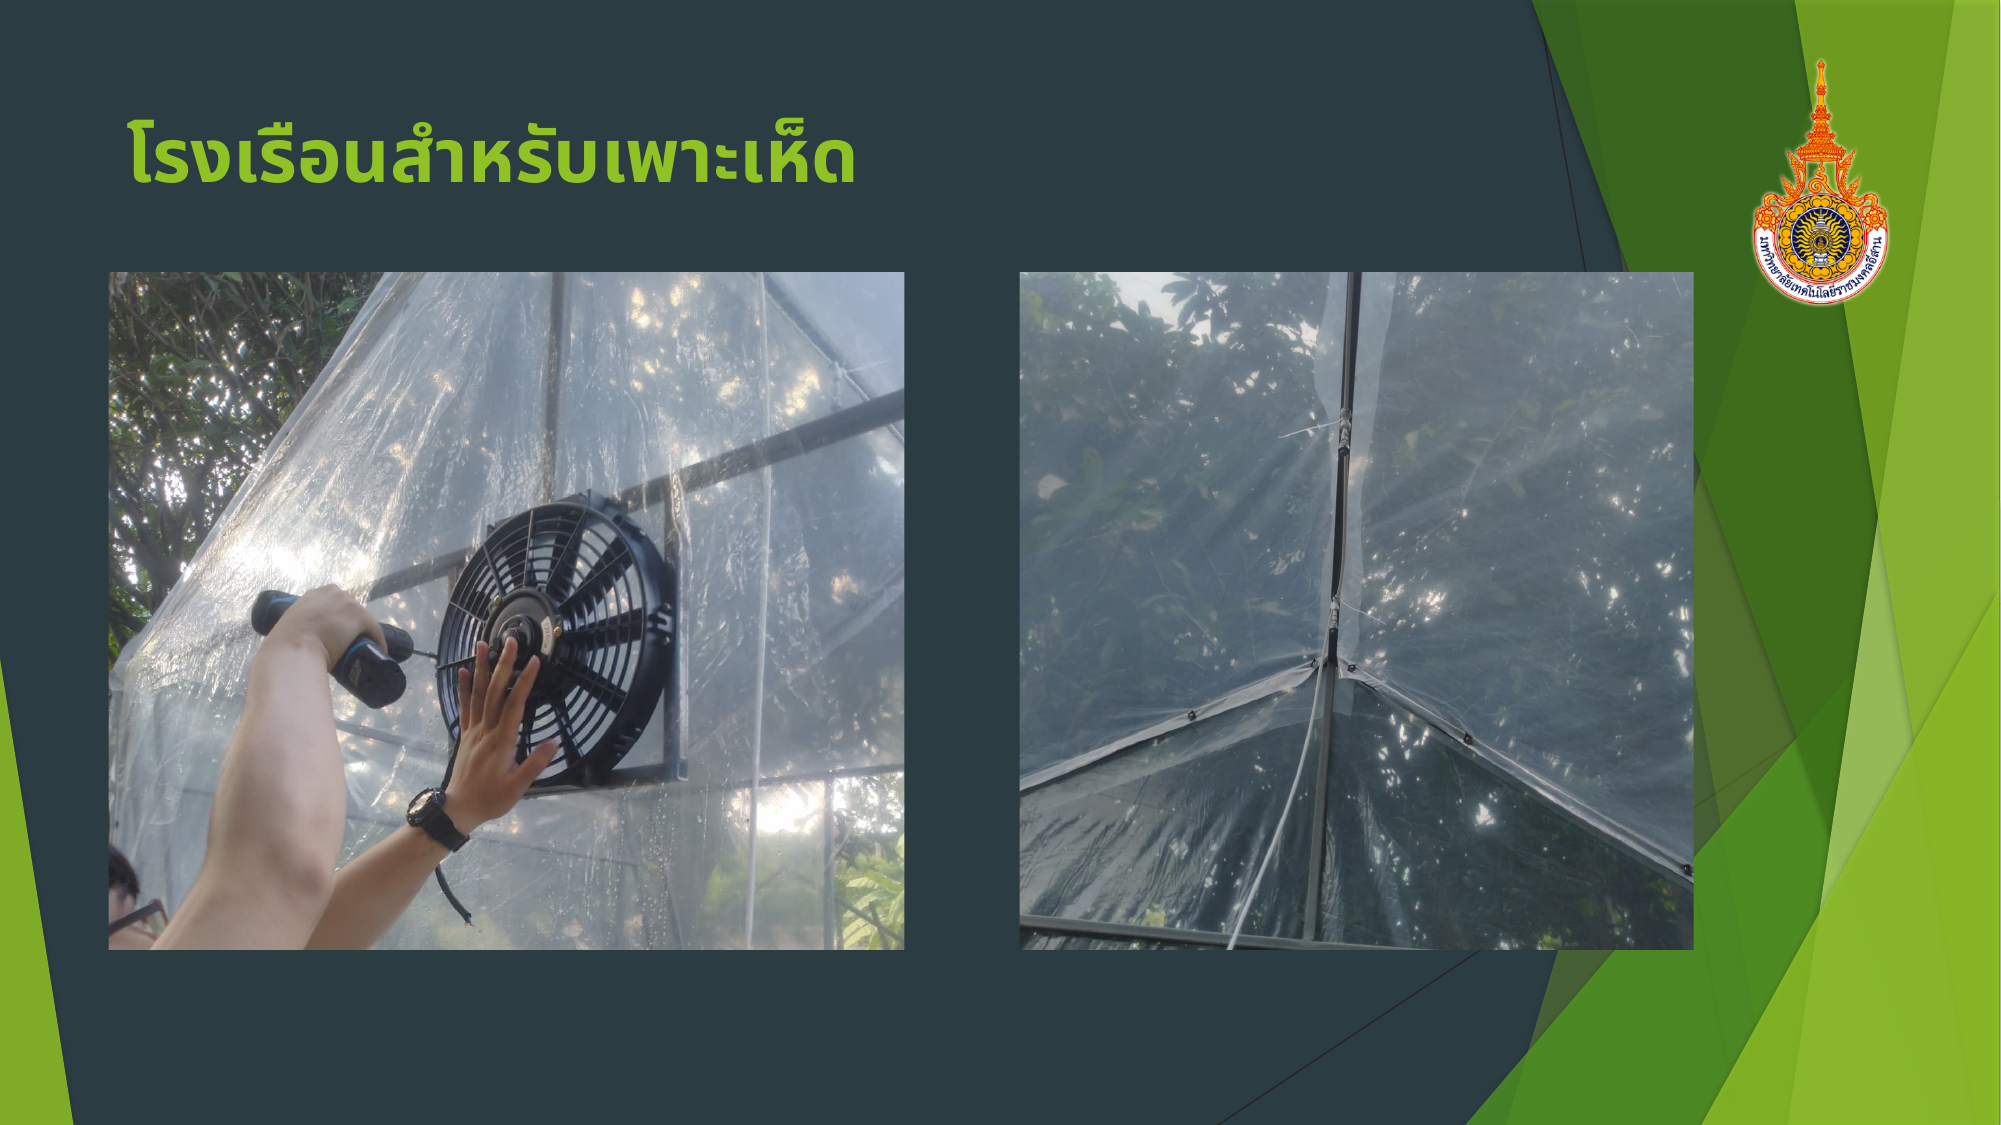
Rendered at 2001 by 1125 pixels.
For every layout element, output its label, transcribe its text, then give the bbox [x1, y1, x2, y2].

picture [1748, 47, 1892, 315]
picture [1019, 272, 1695, 950]
picture [108, 272, 905, 950]
title โรงเรือนสำหรับเพาะเห็ด [111, 99, 1522, 317]
